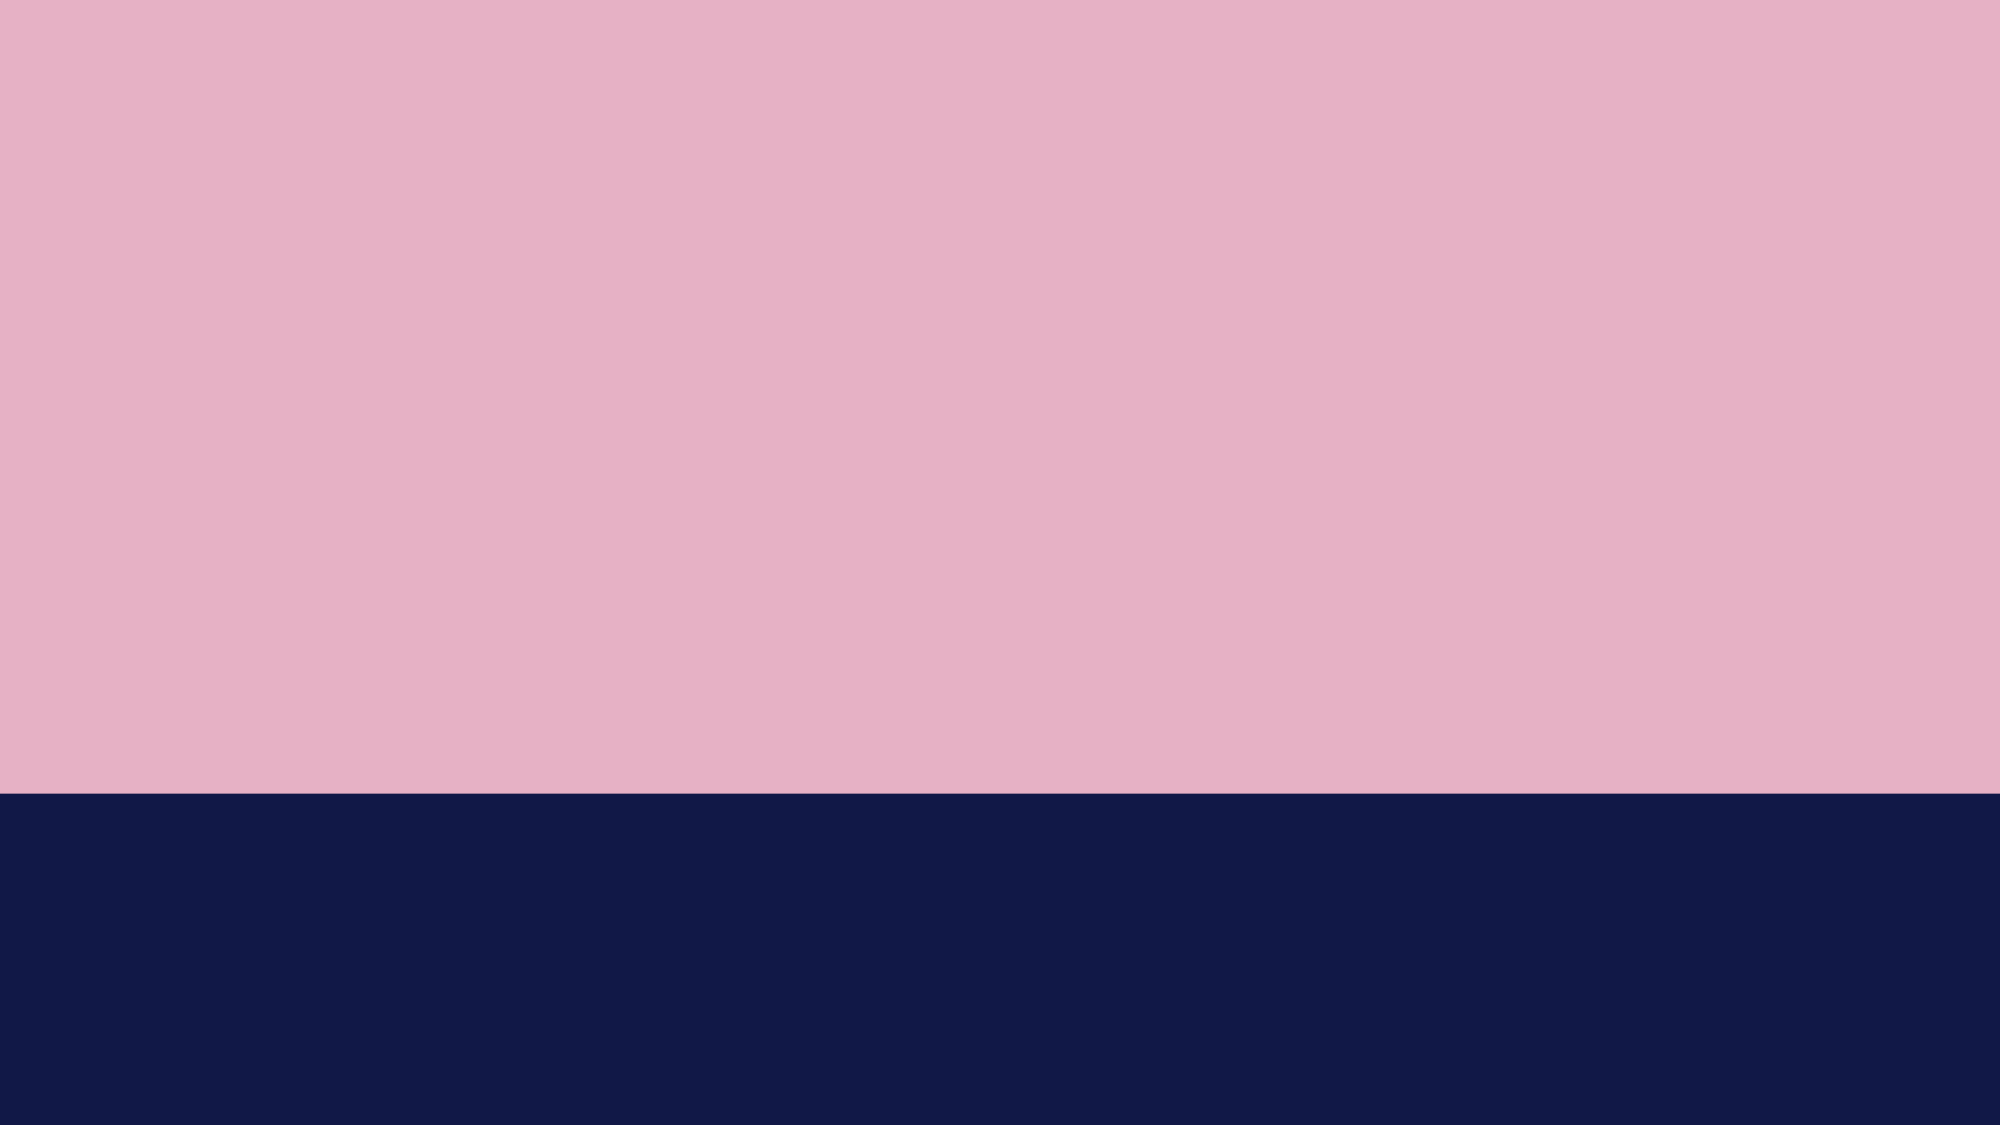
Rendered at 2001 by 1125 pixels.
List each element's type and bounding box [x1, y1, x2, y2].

text_box [0, 792, 2000, 1125]
